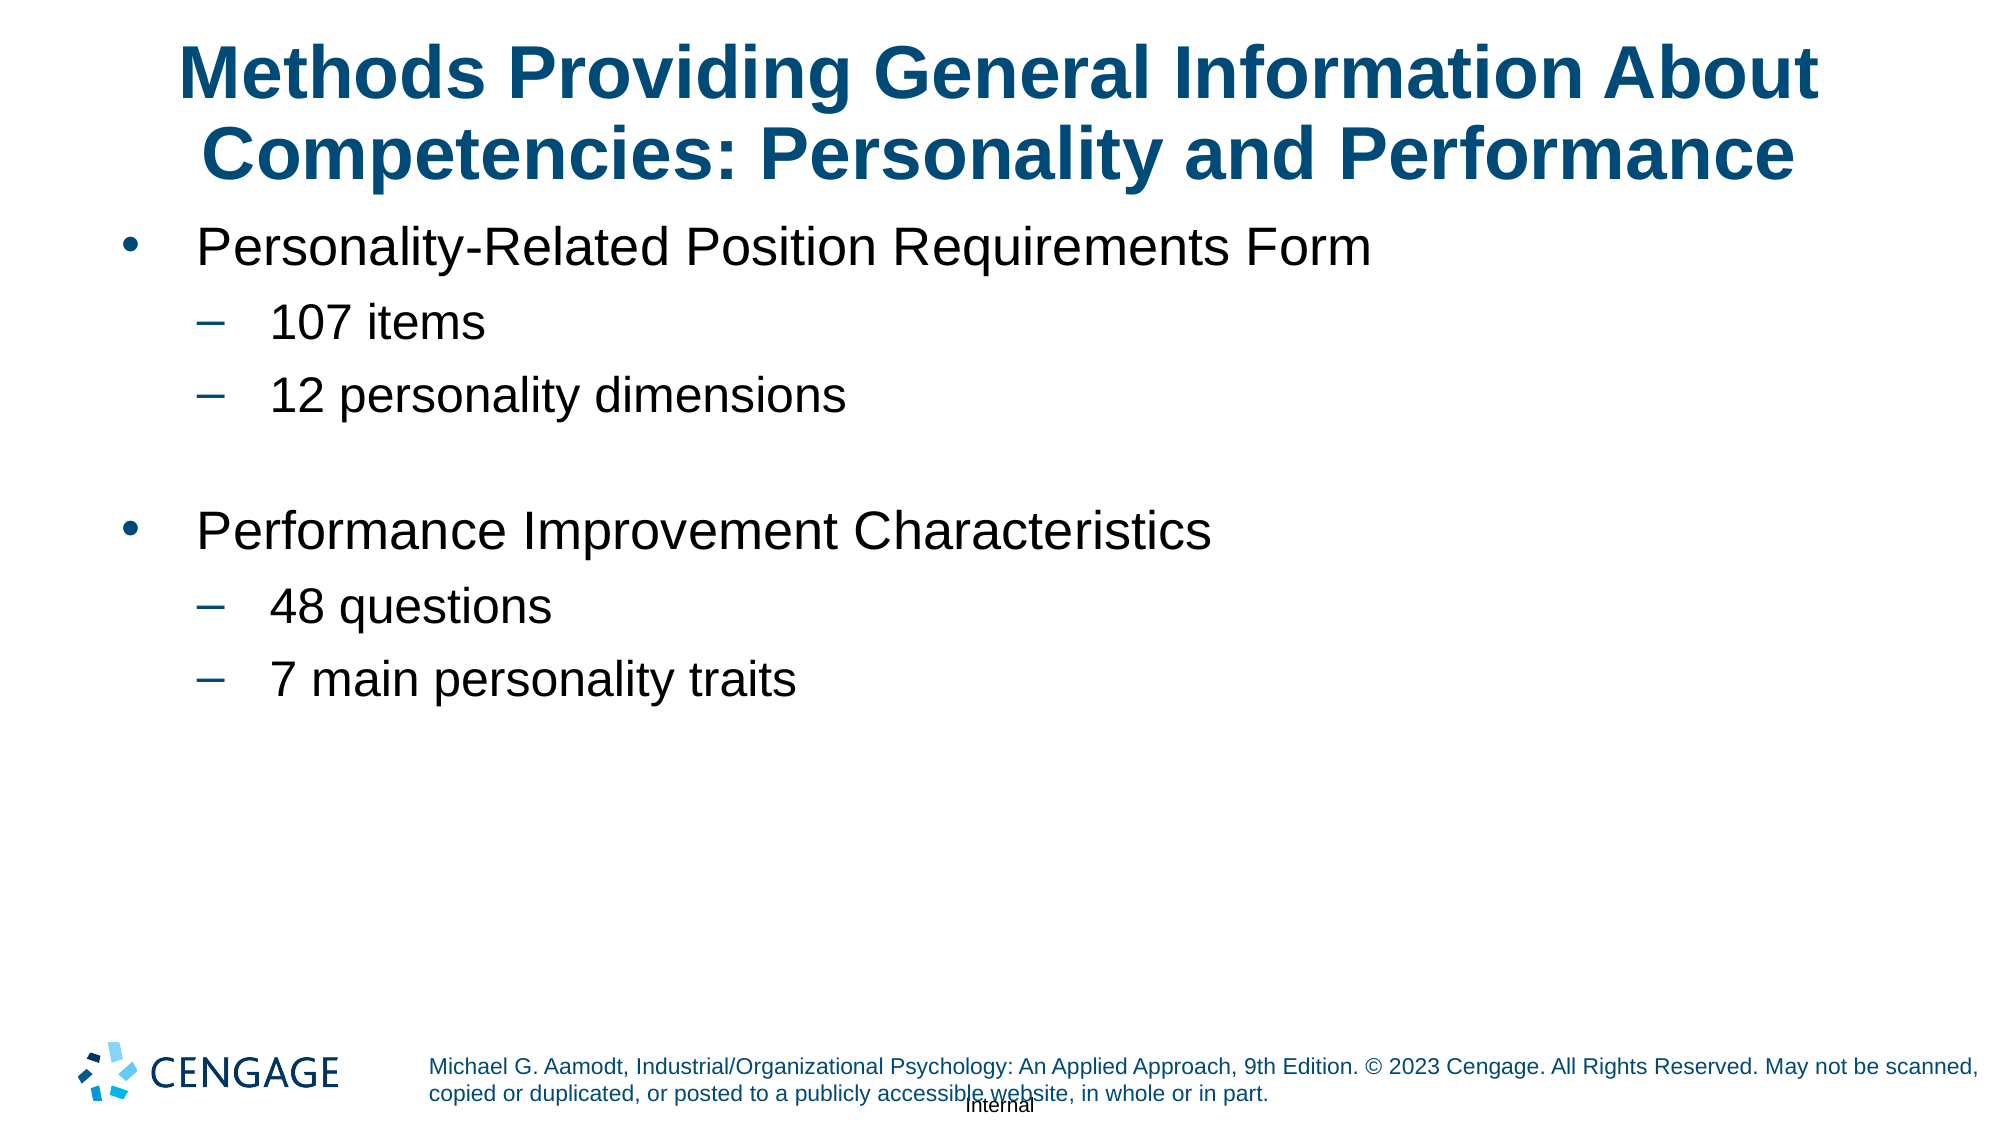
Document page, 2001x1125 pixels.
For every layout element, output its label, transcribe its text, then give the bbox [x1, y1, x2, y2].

title Methods Providing General Information About Competencies: Personality and Performance [137, 34, 1863, 196]
picture [78, 1042, 338, 1101]
list Personality-Related Position Requirements Form 107 items 12 personality dimensions Performance Improvement Characteristics 48 questions 7 main personality traits [121, 211, 1880, 1000]
